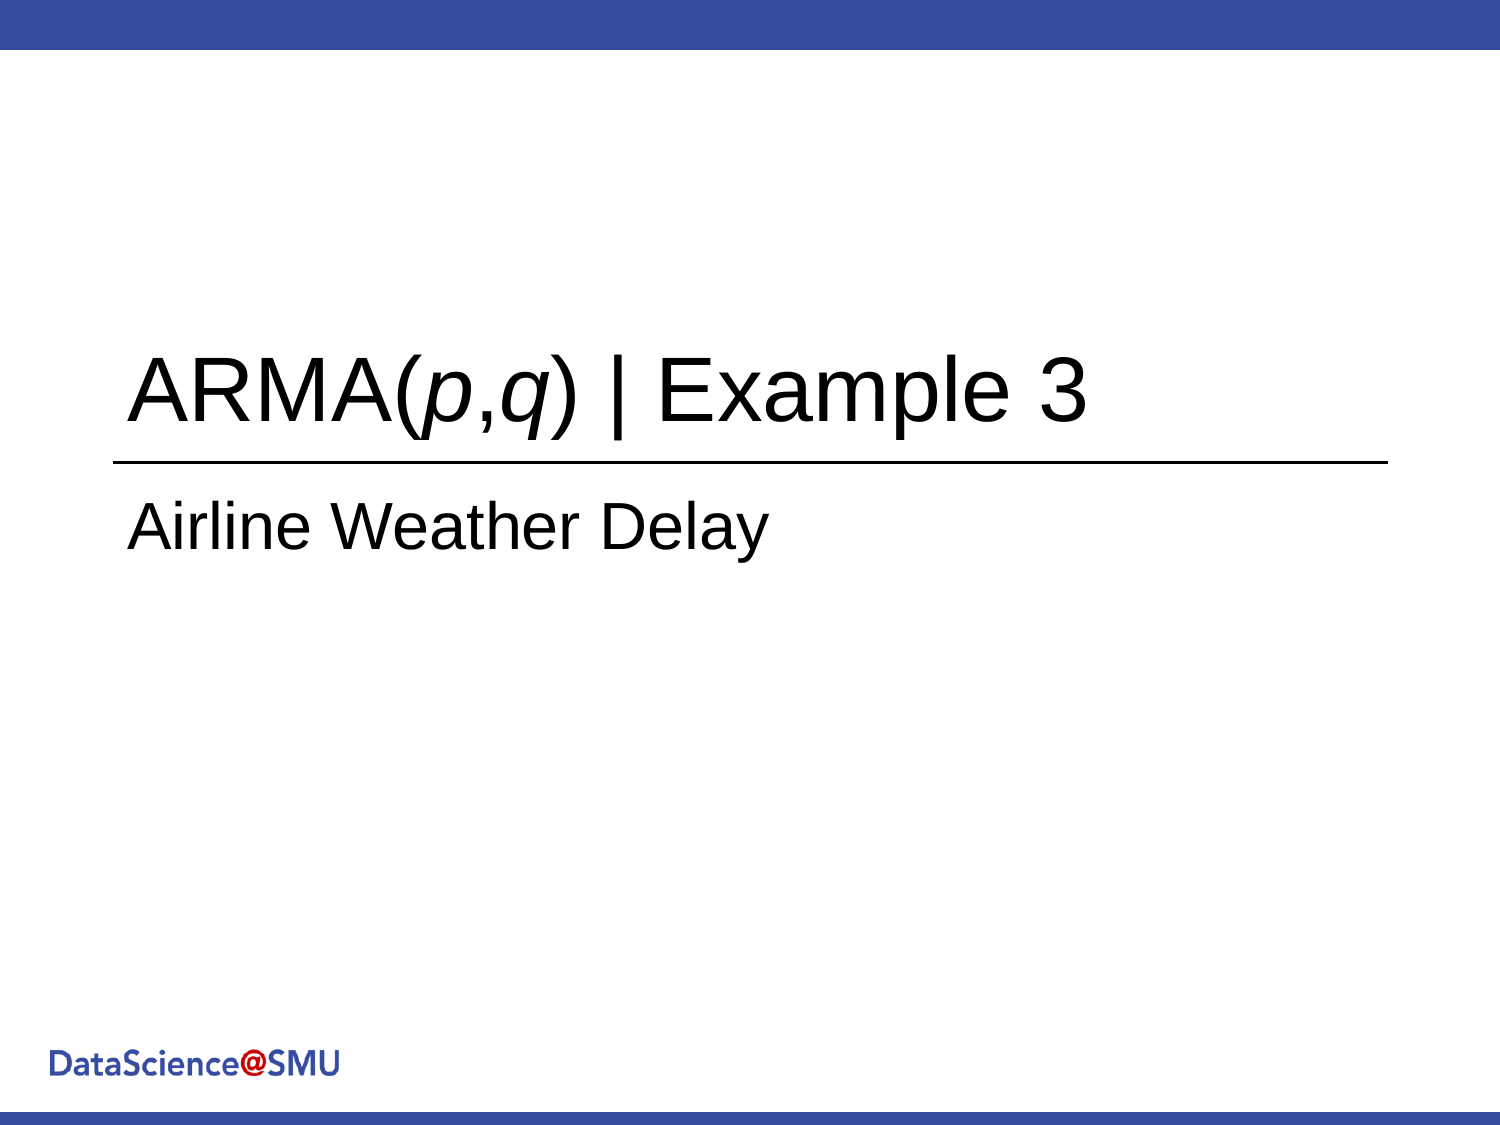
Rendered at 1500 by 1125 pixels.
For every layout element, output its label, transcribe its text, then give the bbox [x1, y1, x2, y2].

picture [50, 1049, 339, 1076]
title ARMA(p,q) | Example 3 [112, 299, 1388, 448]
subtitle Airline Weather Delay [112, 474, 1163, 763]
